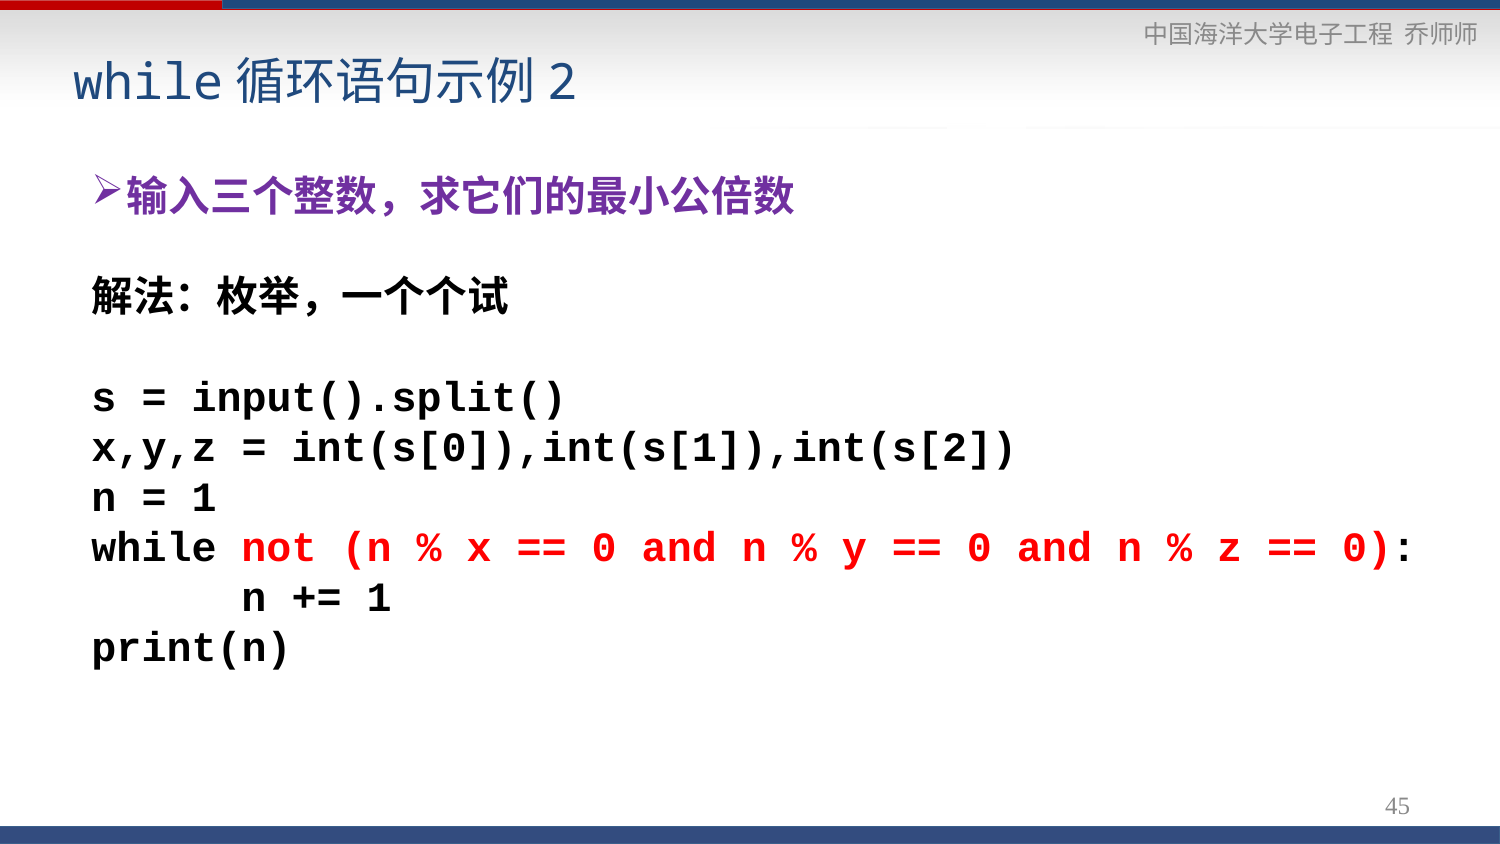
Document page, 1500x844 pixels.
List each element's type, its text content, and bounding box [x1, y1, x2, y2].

text_box 输入三个整数，求它们的最小公倍数 解法：枚举，一个个试 s = input().split() x,y,z = int(s[0]),int(s[1]),int(s[2]) n = 1 while not (n % x == 0 and n % y == 0 and n % z == 0): n += 1 print(n) [76, 161, 1459, 677]
picture [0, 10, 1500, 129]
title while循环语句示例2 [58, 14, 1430, 145]
slide_number 45 [1074, 782, 1425, 828]
